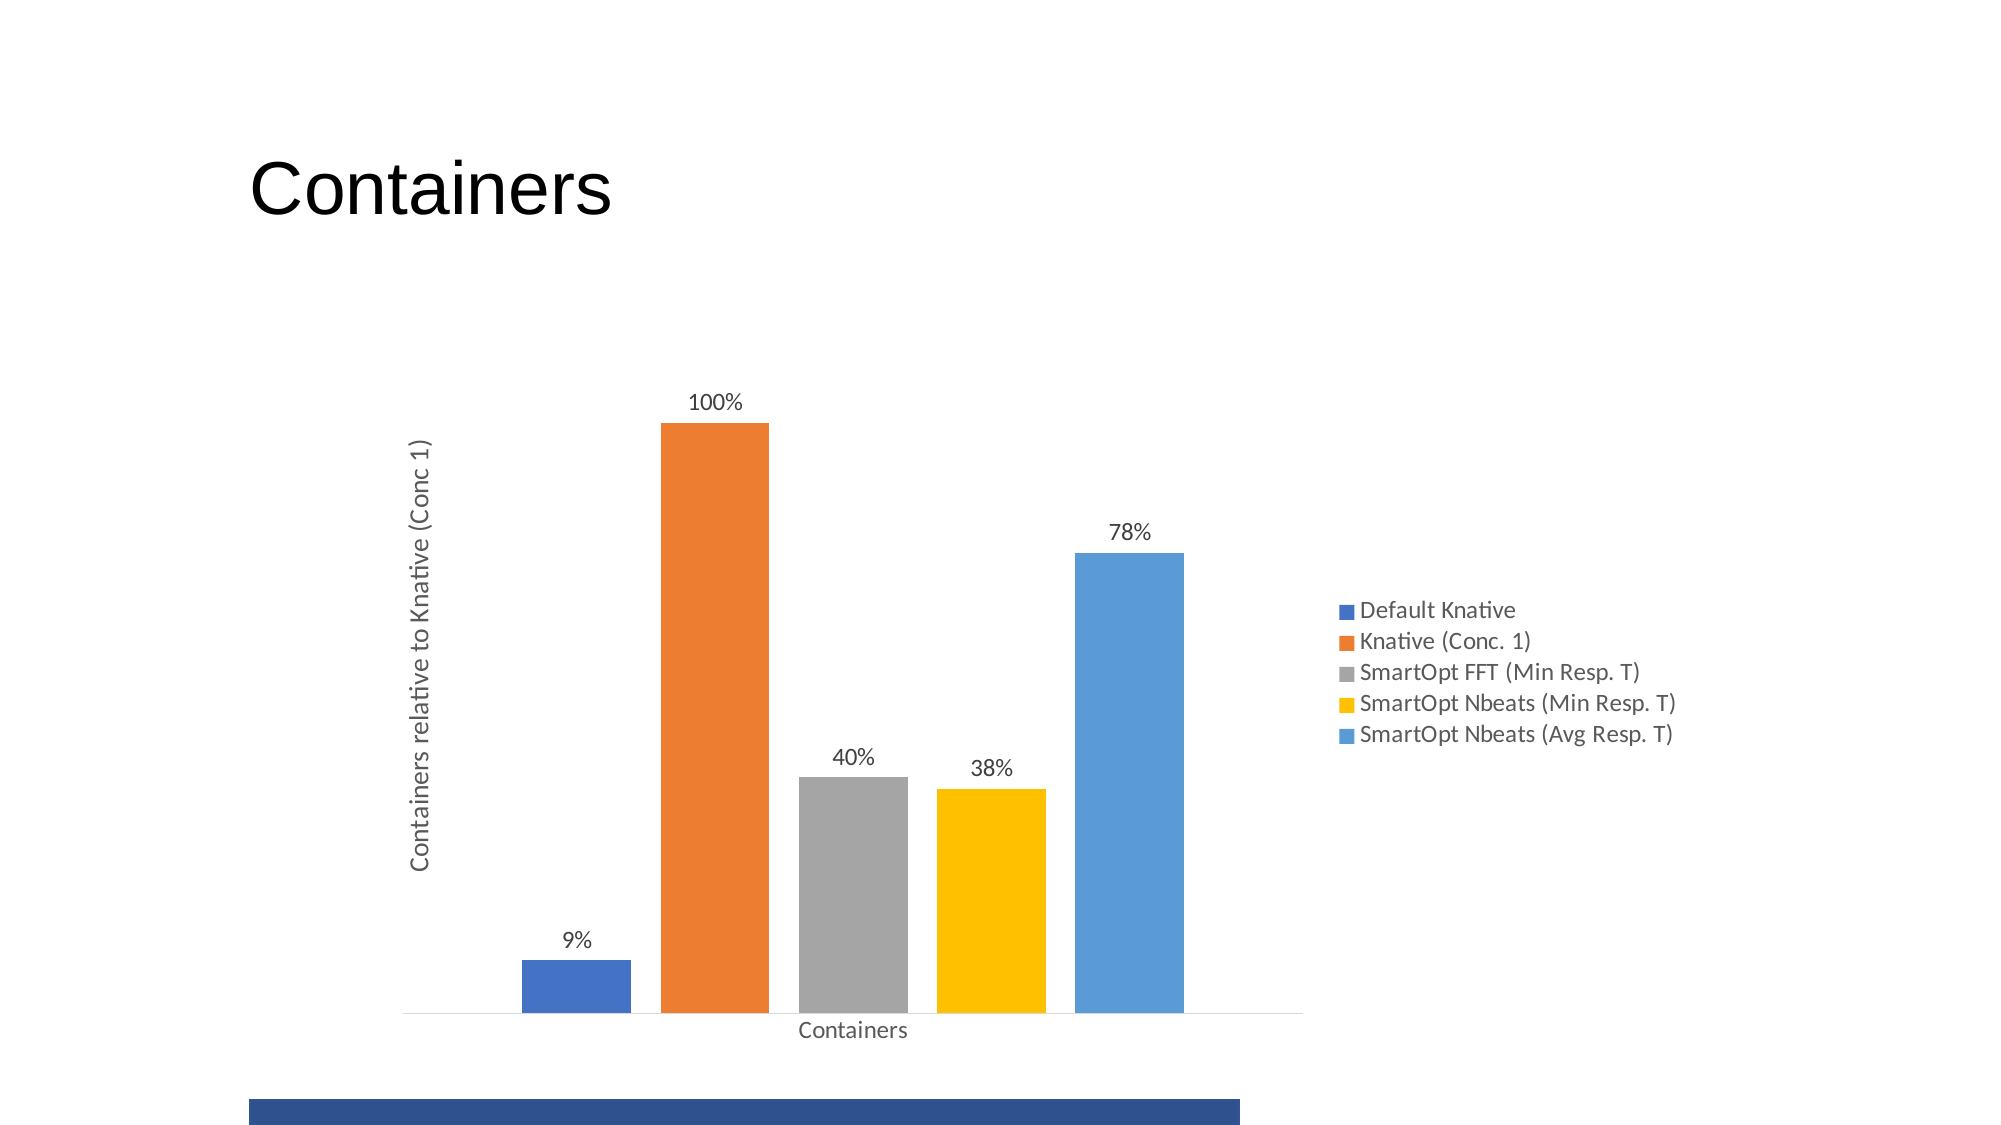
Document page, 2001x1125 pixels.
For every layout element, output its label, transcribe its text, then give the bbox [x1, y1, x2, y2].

chart [302, 289, 1699, 1060]
title Containers [249, 163, 1931, 231]
text_box [249, 1099, 1240, 1125]
